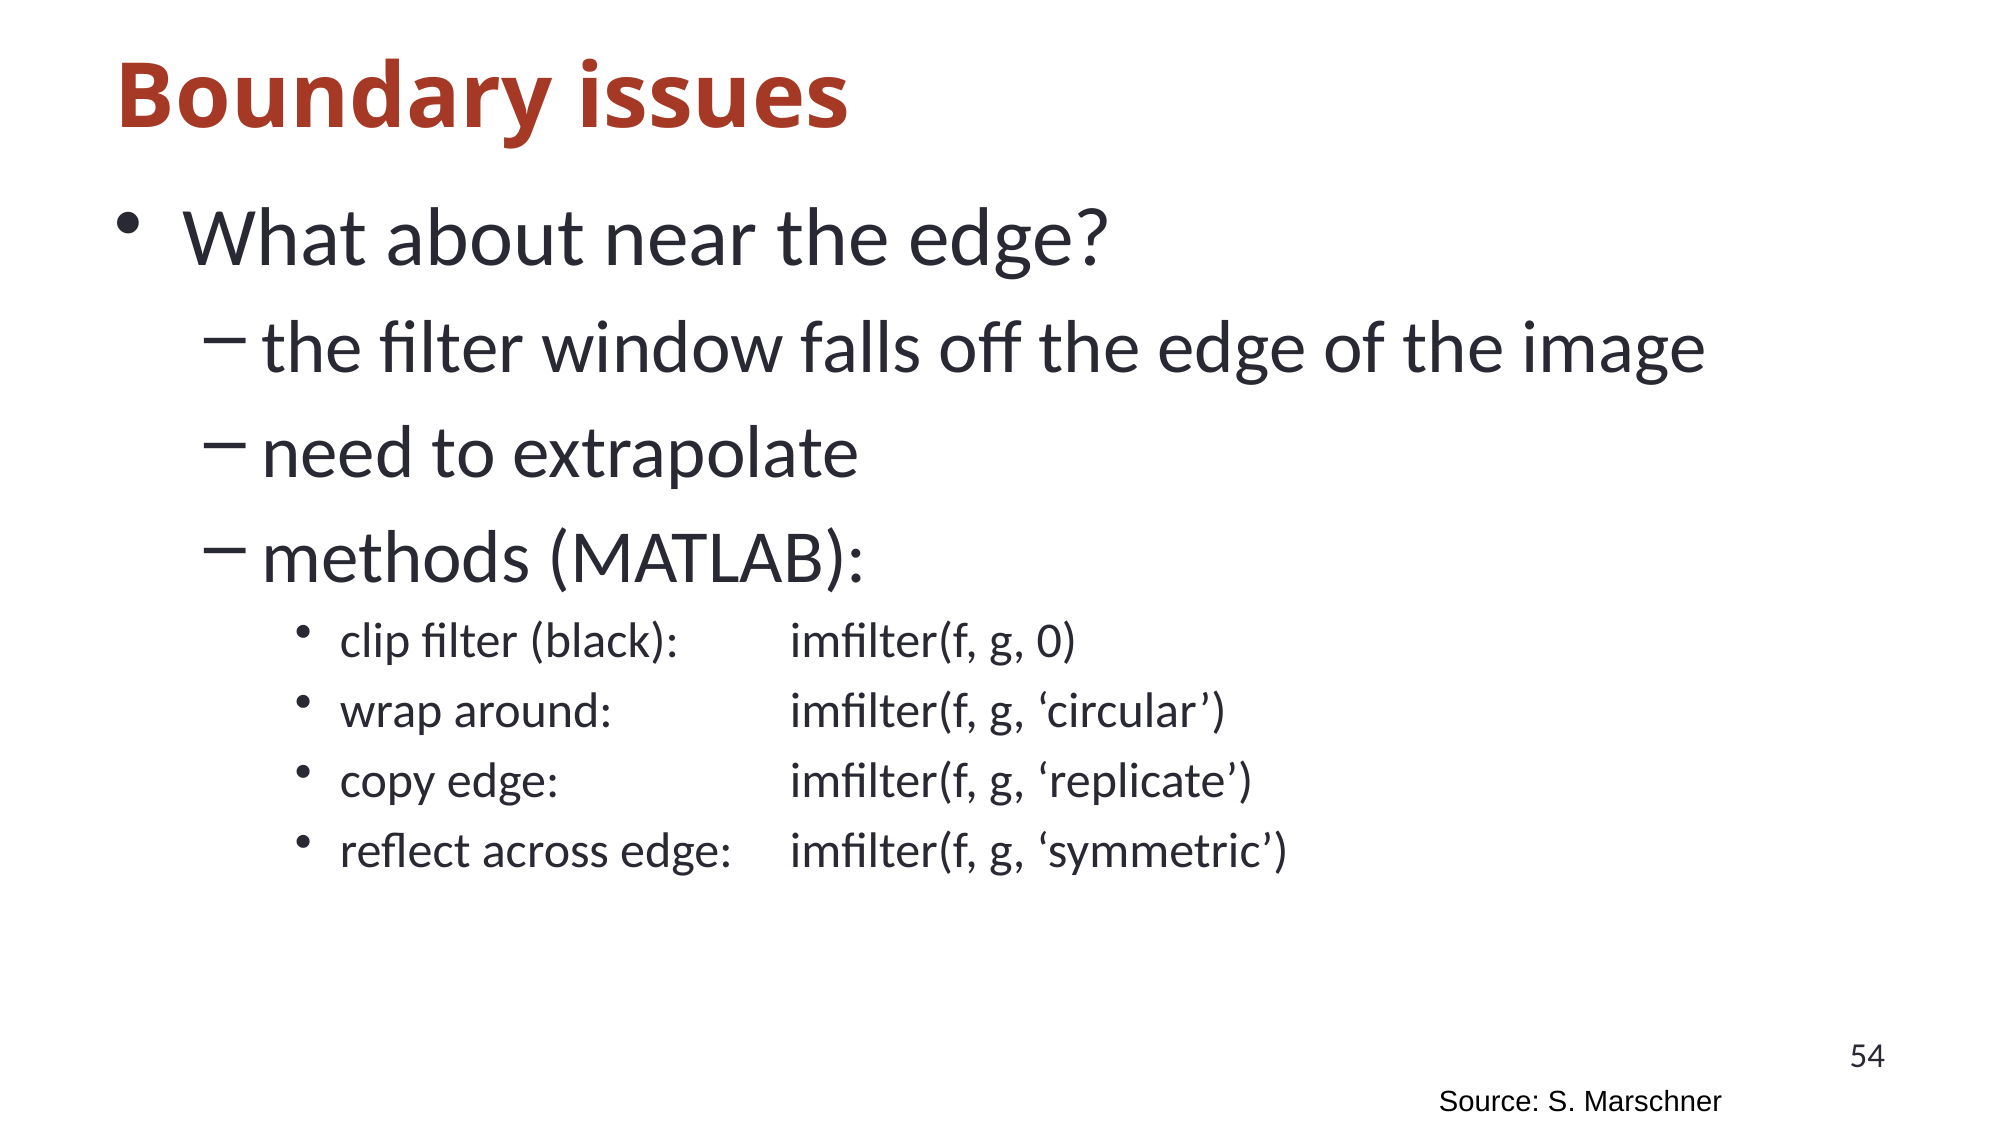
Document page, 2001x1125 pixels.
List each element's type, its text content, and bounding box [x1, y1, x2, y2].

text_box Source: S. Marschner [1424, 1074, 1738, 1125]
slide_number 54 [1433, 1024, 1900, 1103]
title Boundary issues [99, 32, 1900, 150]
list What about near the edge? the filter window falls off the edge of the image need to extrapolate methods (MATLAB): clip filter (black): imfilter(f, g, 0) wrap around: imfilter(f, g, ‘circular’) copy edge: imfilter(f, g, ‘replicate’) reflect across edge: imfilter(f, g, ‘symmetric’) [99, 174, 1900, 1005]
